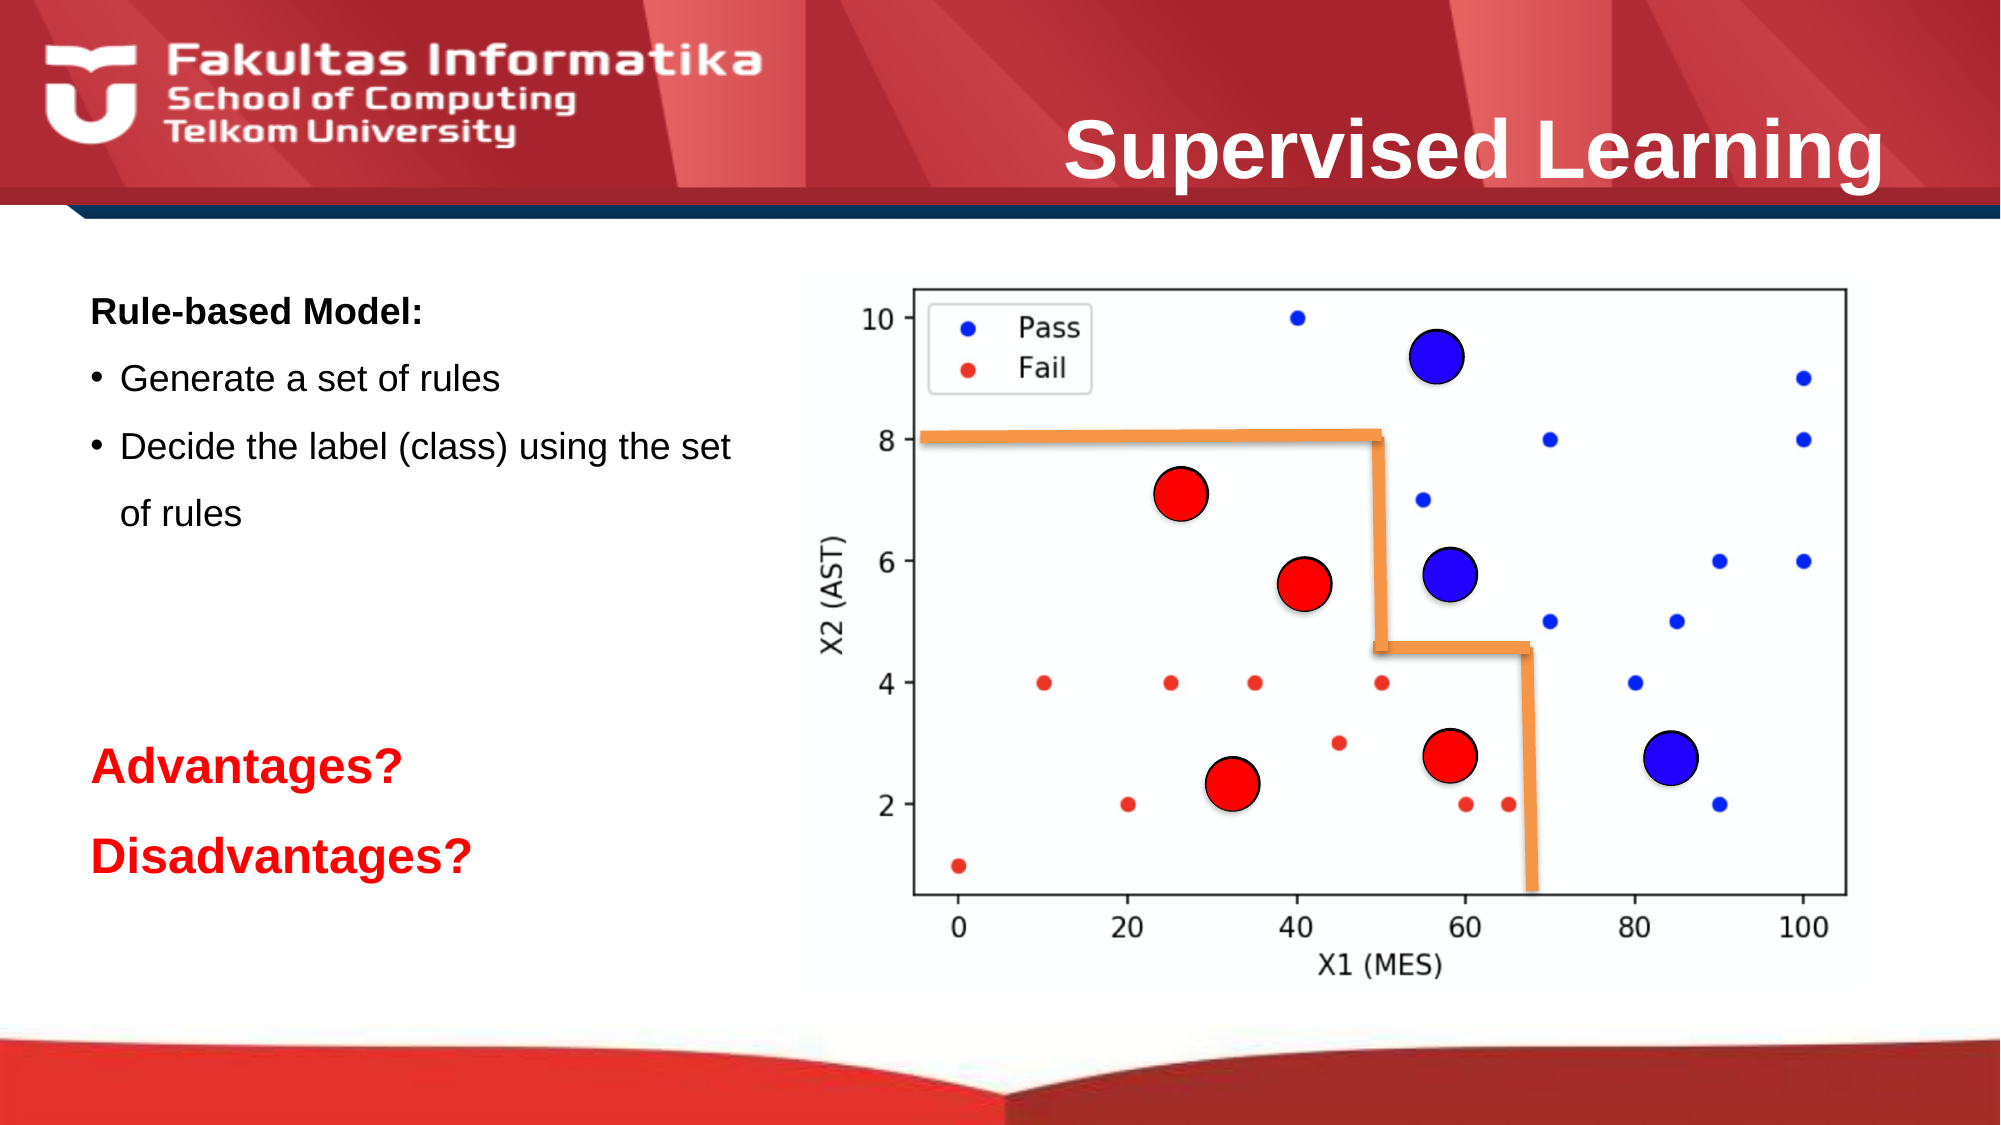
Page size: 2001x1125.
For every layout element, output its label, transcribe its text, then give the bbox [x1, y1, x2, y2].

text_box Advantages? Disadvantages? [75, 695, 764, 891]
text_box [1377, 443, 1382, 652]
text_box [920, 434, 1382, 438]
picture [0, 0, 2001, 1125]
title Supervised Learning [98, 61, 1902, 229]
text_box Rule-based Model: Generate a set of rules Decide the label (class) using the set of rules [75, 256, 764, 542]
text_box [1526, 647, 1533, 892]
